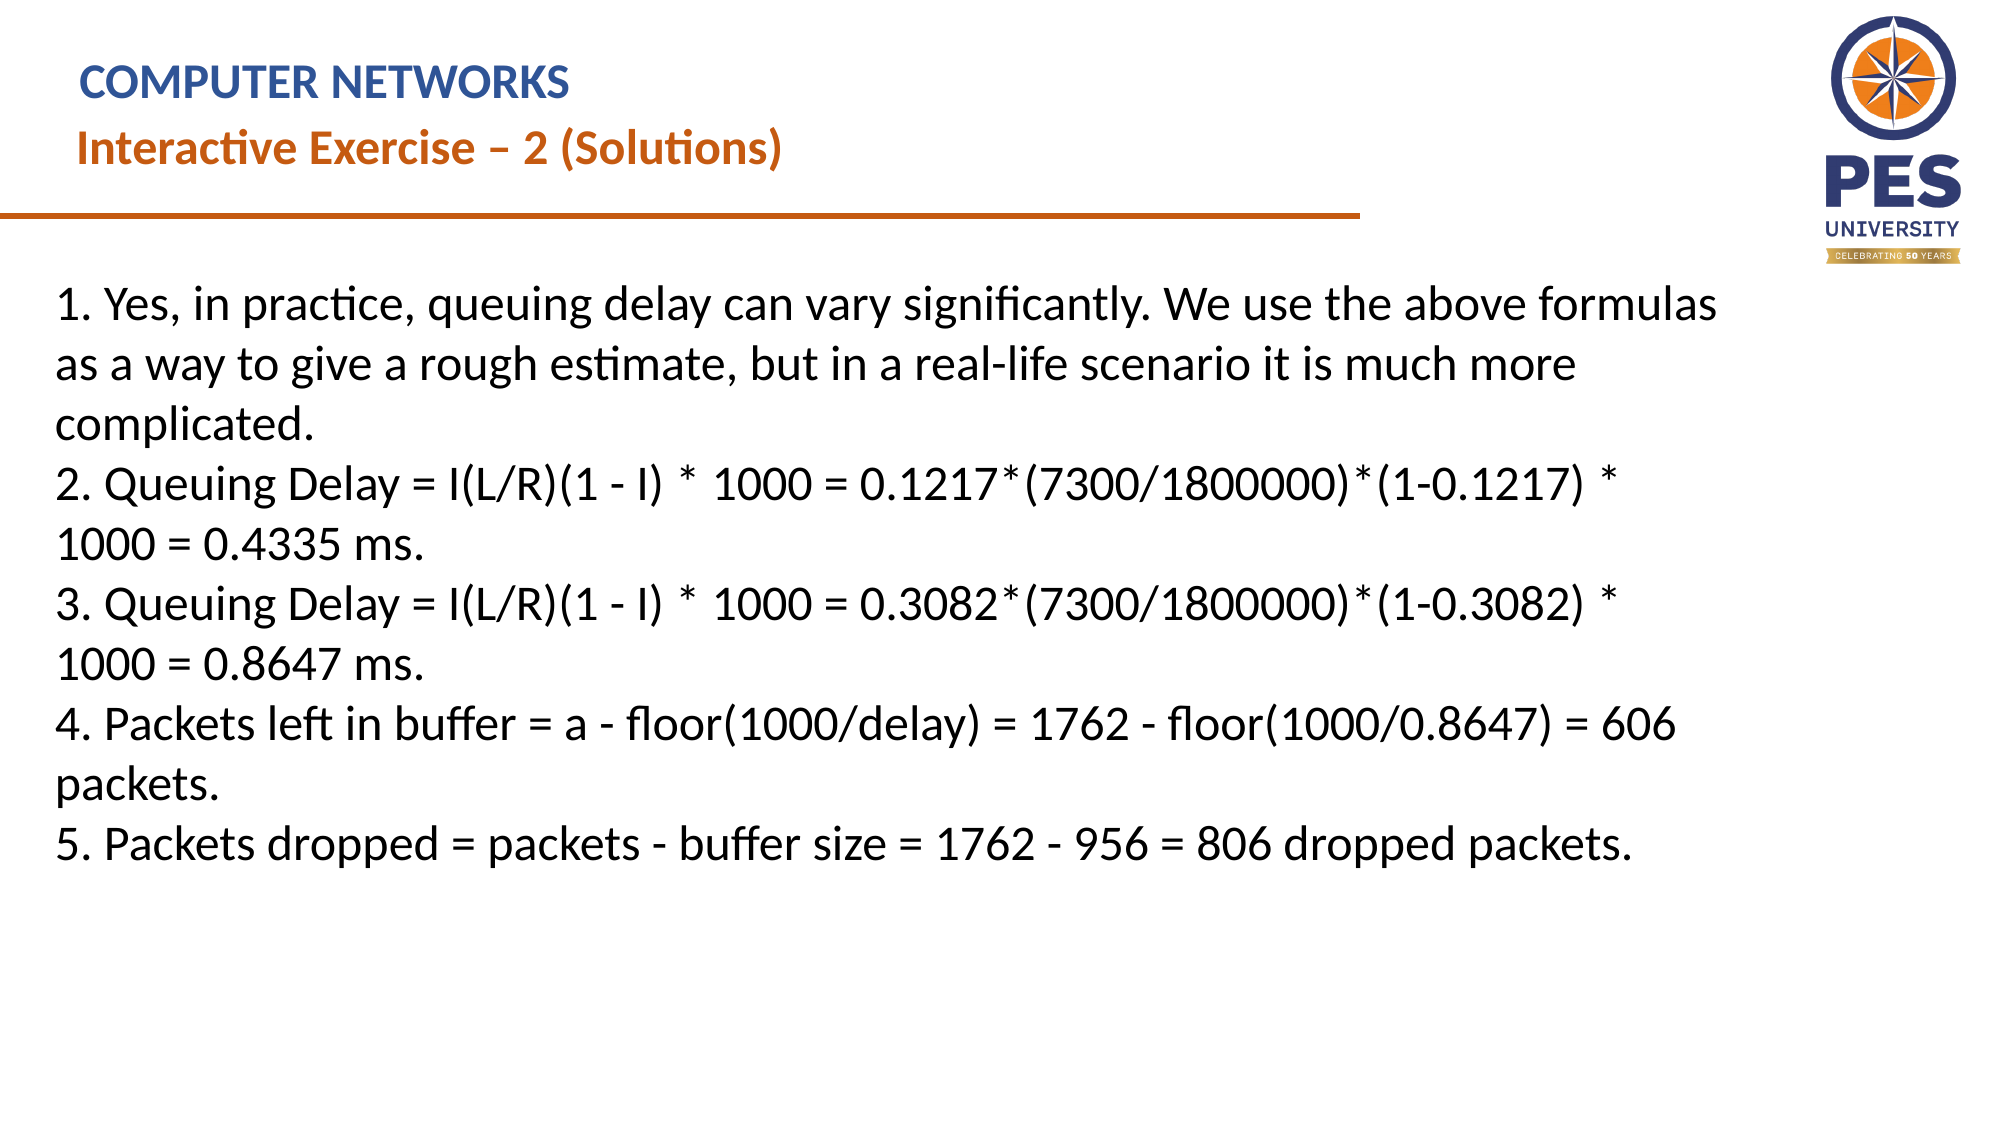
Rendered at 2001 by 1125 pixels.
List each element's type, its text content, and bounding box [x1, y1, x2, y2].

text_box 1. Yes, in practice, queuing delay can vary significantly. We use the above formulas as a way to give a rough estimate, but in a real-life scenario it is much more complicated. 2. Queuing Delay = I(L/R)(1 - I) * 1000 = 0.1217*(7300/1800000)*(1-0.1217) * 1000 = 0.4335 ms. 3. Queuing Delay = I(L/R)(1 - I) * 1000 = 0.3082*(7300/1800000)*(1-0.3082) * 1000 = 0.8647 ms. 4. Packets left in buffer = a - floor(1000/delay) = 1762 - floor(1000/0.8647) = 606 packets. 5. Packets dropped = packets - buffer size = 1762 - 956 = 806 dropped packets. [39, 262, 1749, 878]
text_box Interactive Exercise – 2 (Solutions) [60, 106, 1374, 182]
text_box COMPUTER NETWORKS [64, 41, 1295, 106]
picture [1826, 16, 1961, 264]
